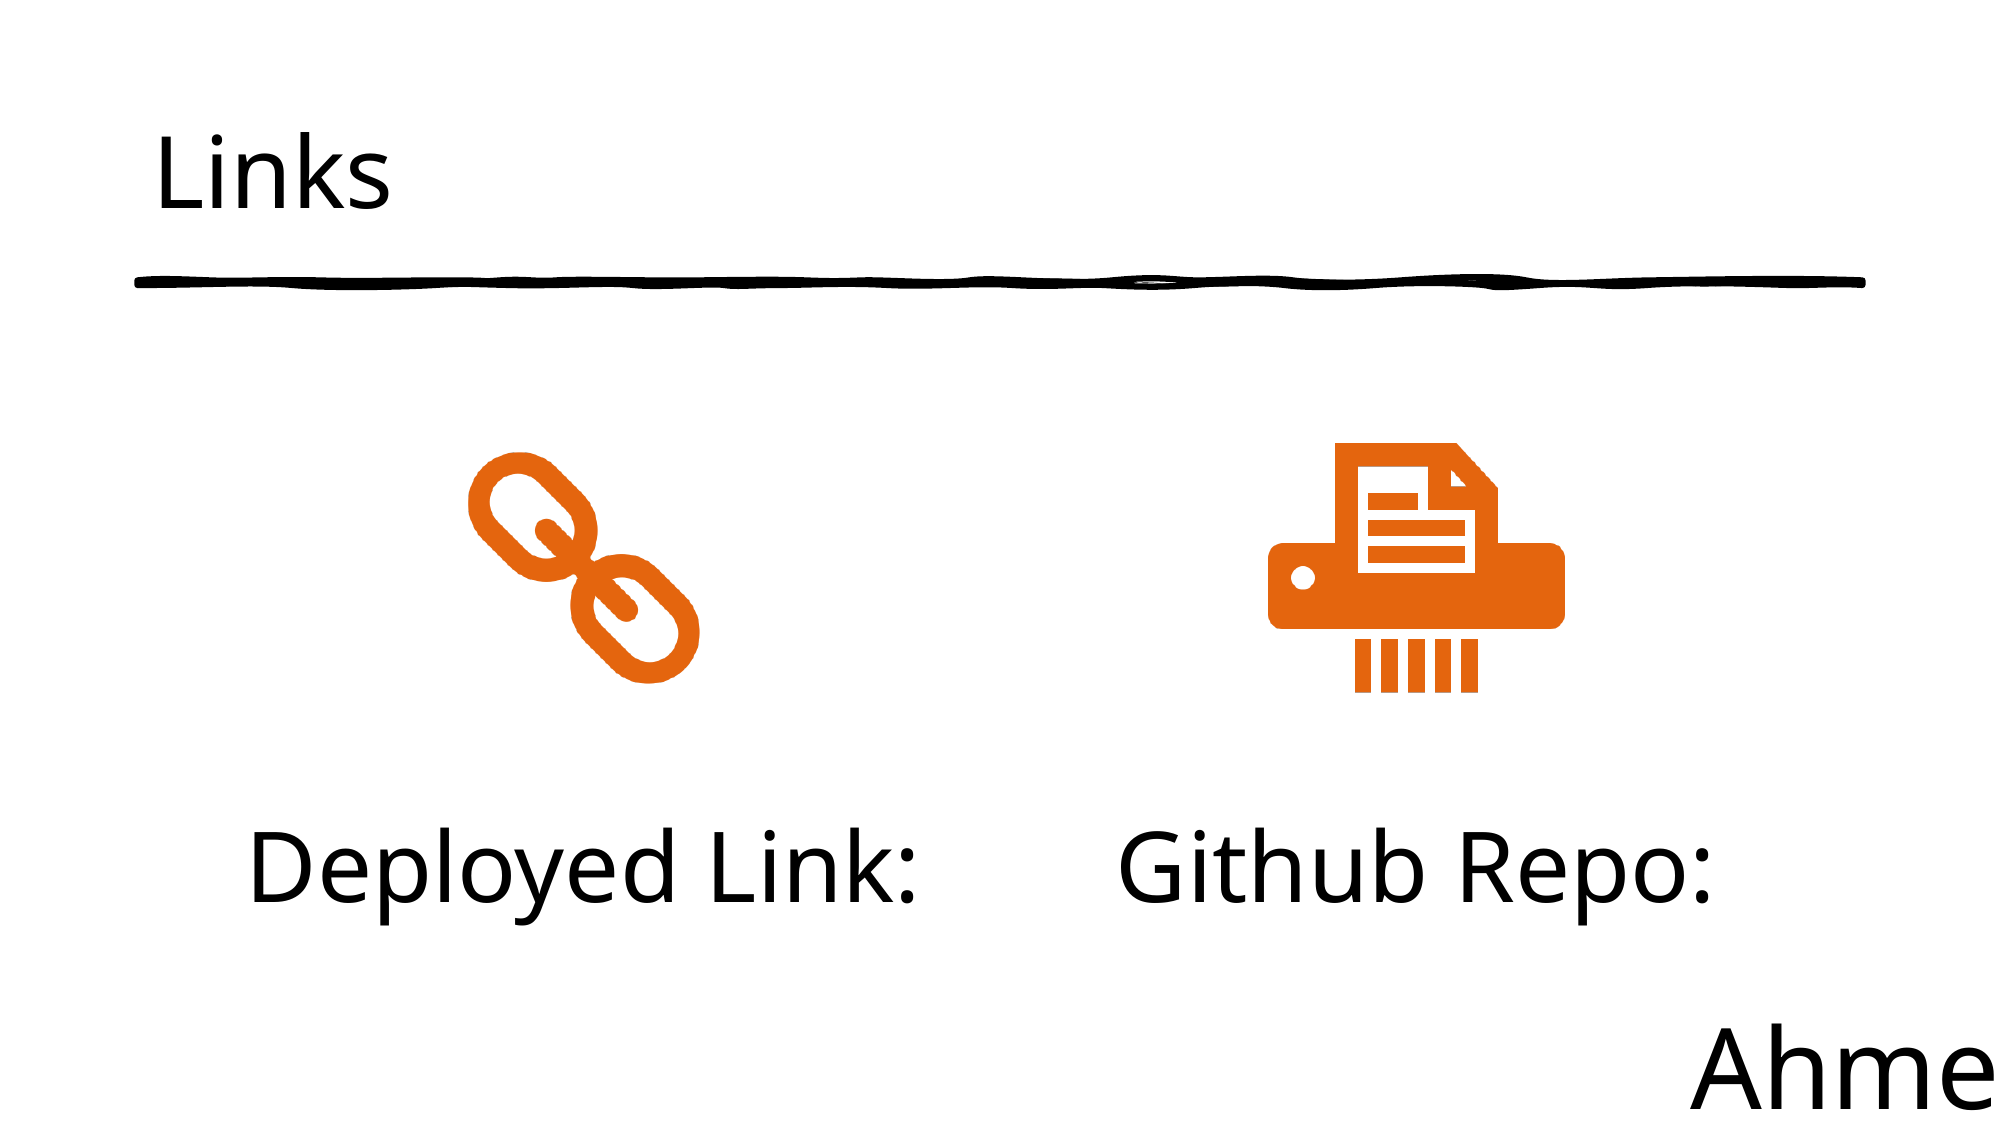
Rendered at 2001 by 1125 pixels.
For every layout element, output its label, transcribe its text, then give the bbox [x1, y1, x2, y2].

text_box Ahmed [1675, 989, 2000, 1125]
title Links [137, 59, 1863, 278]
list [137, 316, 1863, 1014]
